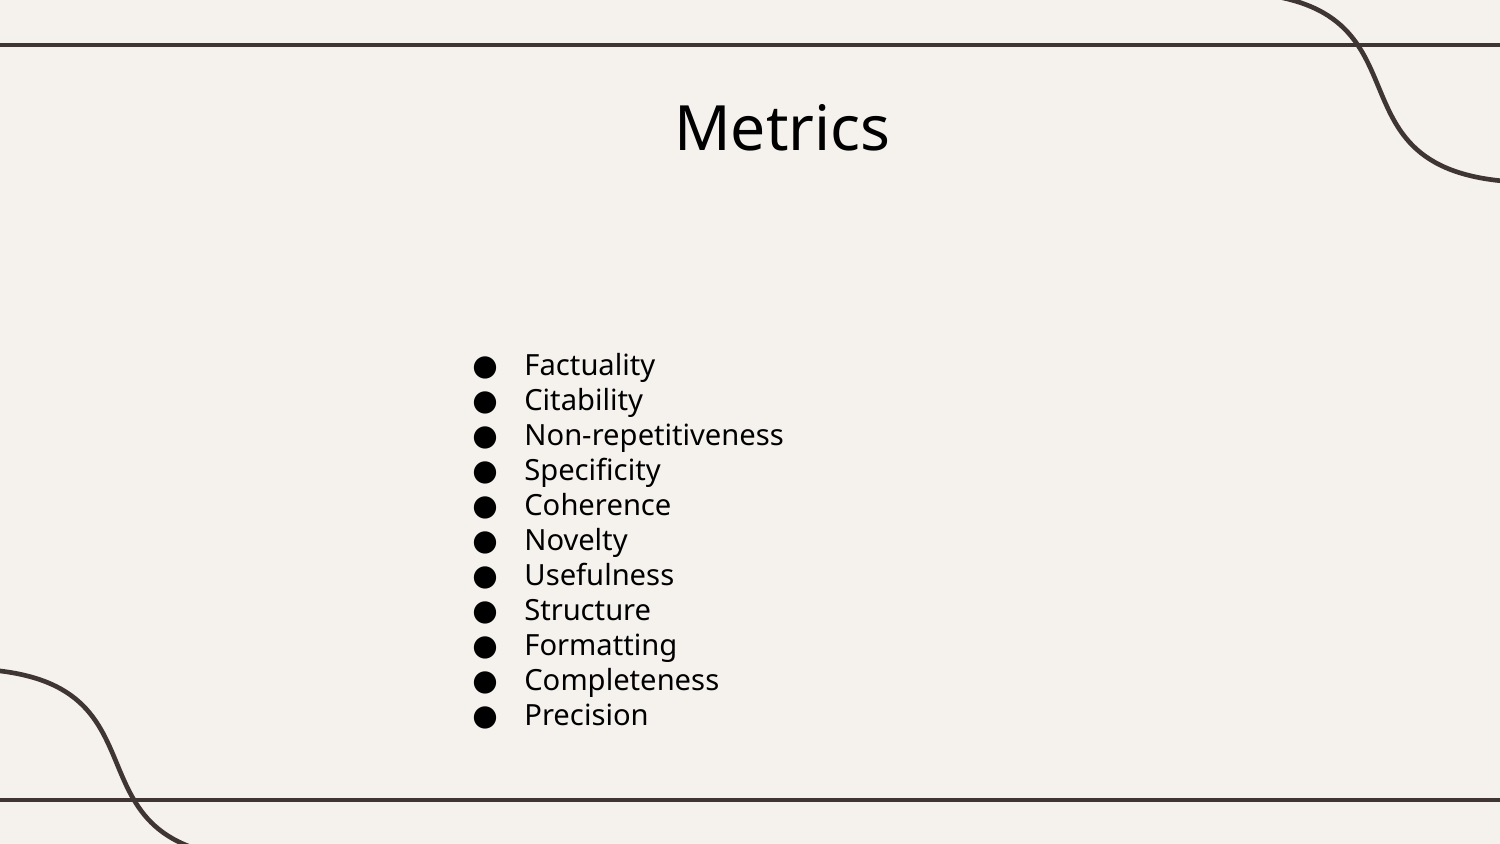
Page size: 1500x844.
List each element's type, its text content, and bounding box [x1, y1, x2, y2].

subtitle Factuality Citability Non-repetitiveness Specificity Coherence Novelty Usefulness Structure Formatting Completeness Precision [434, 275, 1477, 667]
title Metrics [284, 72, 1281, 167]
